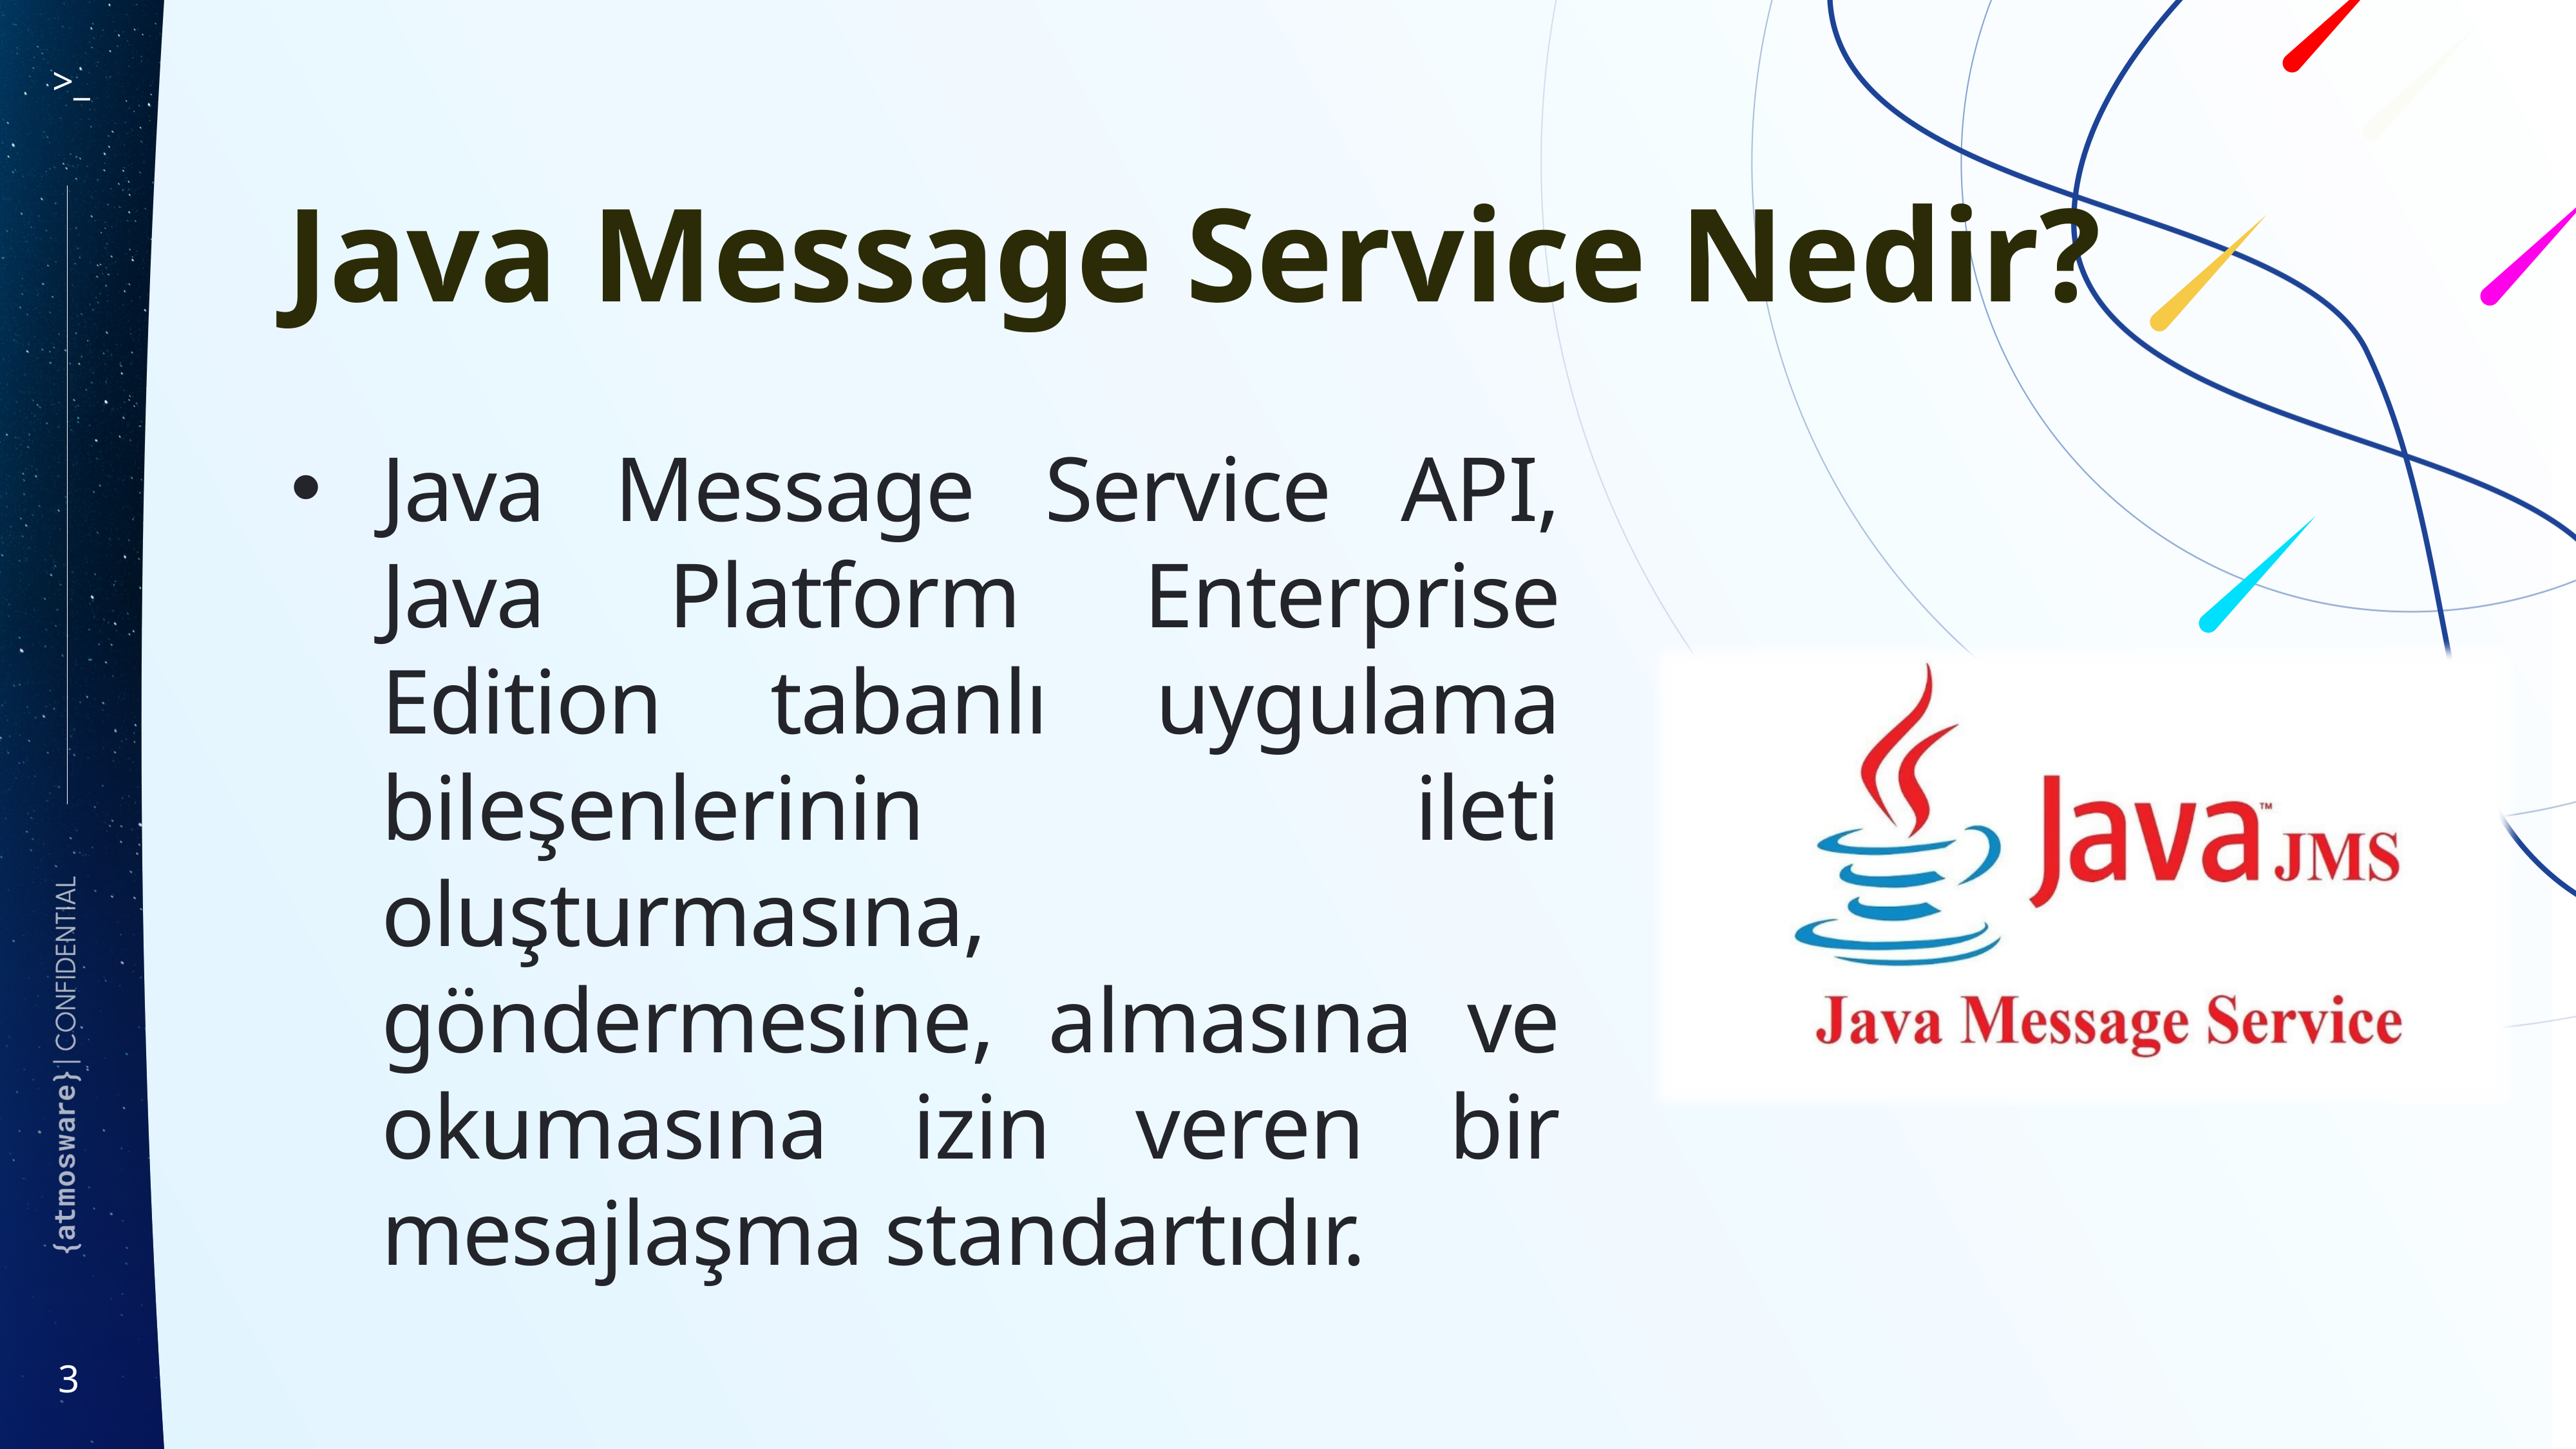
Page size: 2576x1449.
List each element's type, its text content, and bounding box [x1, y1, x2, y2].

text_box Java Message Service Nedir? [281, 187, 2473, 467]
text_box Java Message Service API, Java Platform Enterprise Edition tabanlı uygulama bileşenlerinin ileti oluşturmasına, göndermesine, almasına ve okumasına izin veren bir mesajlaşma standartıdır. [281, 428, 1569, 1288]
picture [0, 0, 2576, 1449]
text_box 3 [52, 1260, 122, 1406]
